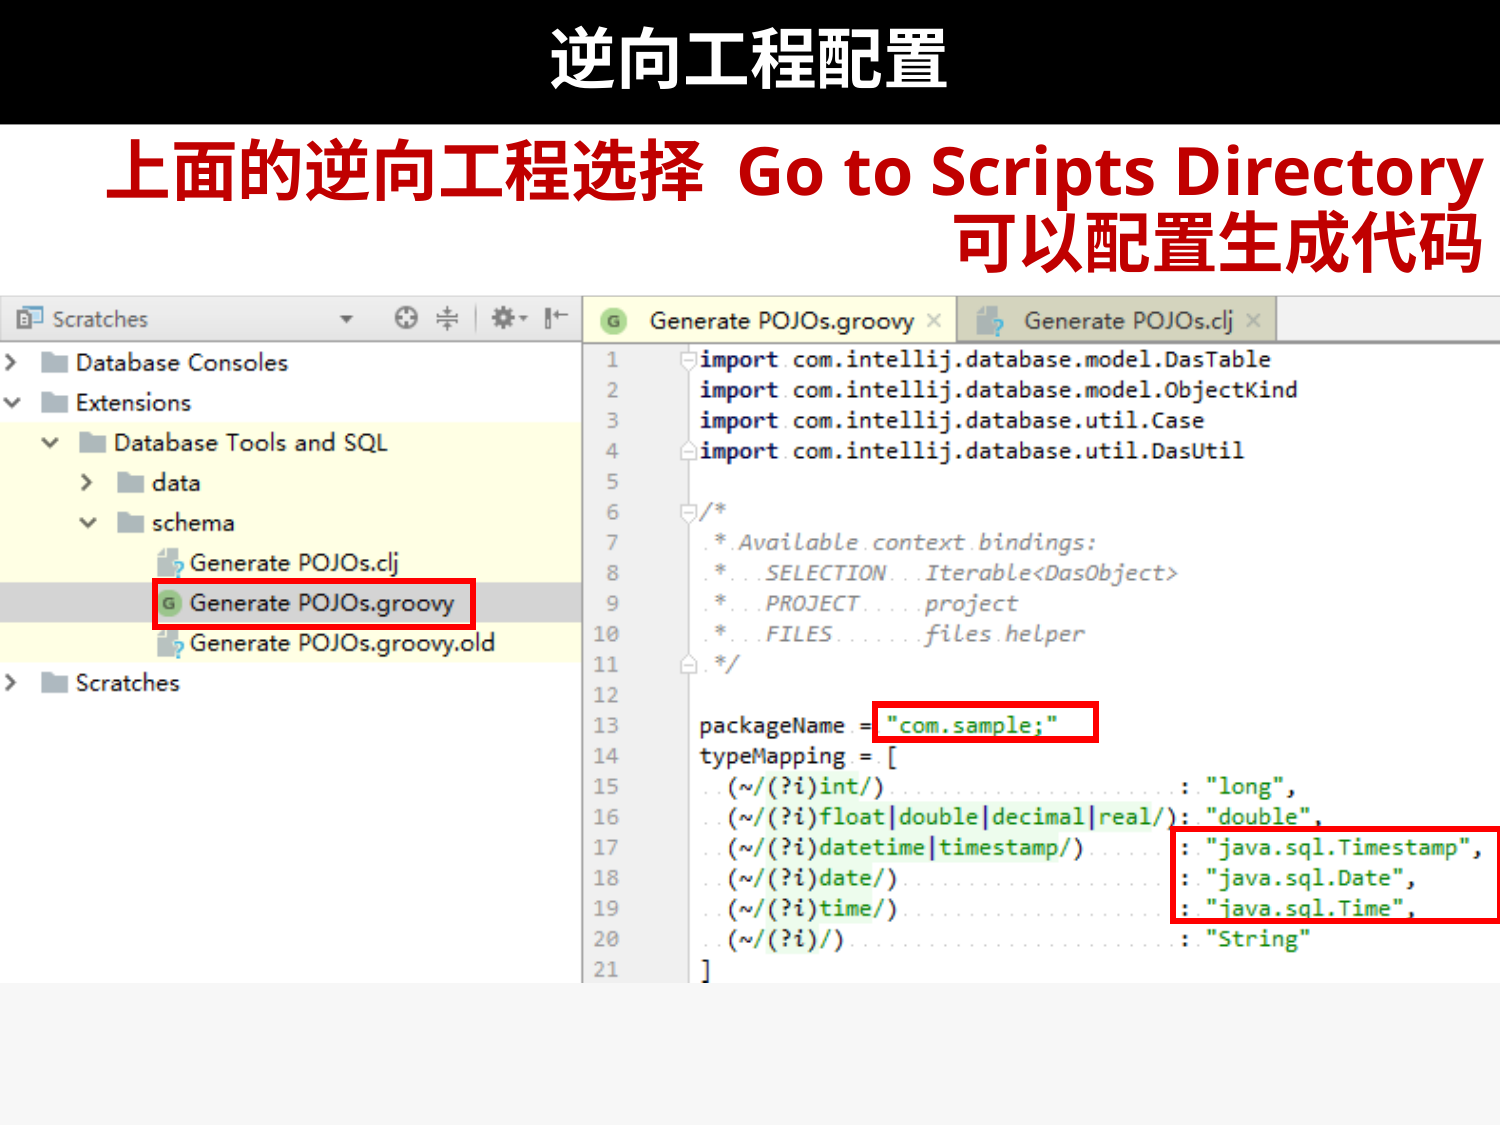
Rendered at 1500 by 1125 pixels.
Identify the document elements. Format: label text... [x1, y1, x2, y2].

title 逆向工程配置 [0, 0, 1500, 124]
text_box 上面的逆向工程选择 Go to Scripts Directory 可以配置生成代码 [0, 124, 1500, 295]
picture [0, 295, 1500, 983]
